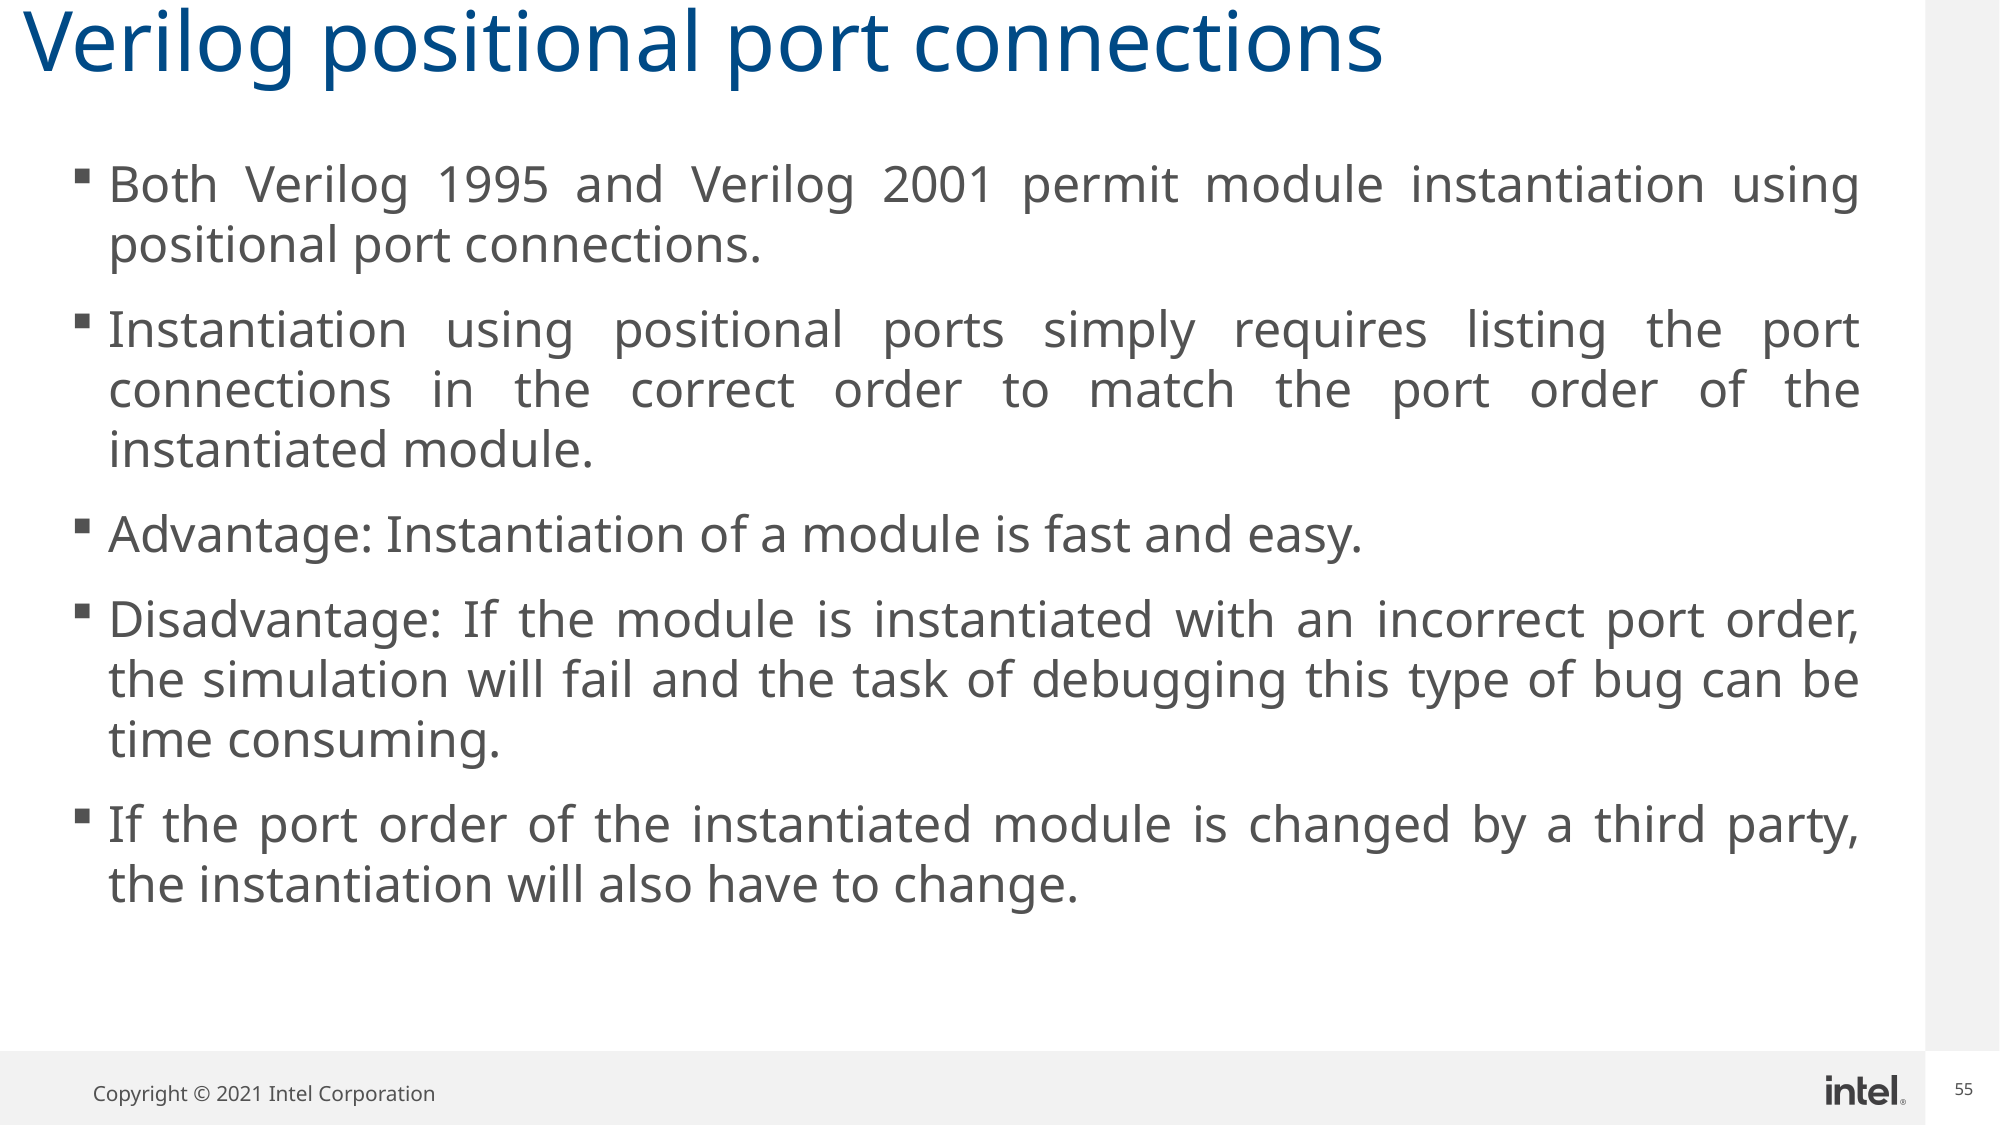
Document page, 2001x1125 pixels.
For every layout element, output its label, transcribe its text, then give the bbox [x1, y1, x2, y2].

title Verilog positional port connections [23, 0, 1626, 122]
list Both Verilog 1995 and Verilog 2001 permit module instantiation using positional port connections. Instantiation using positional ports simply requires listing the port connections in the correct order to match the port order of the instantiated module. Advantage: Instantiation of a module is fast and easy. Disadvantage: If the module is instantiated with an incorrect port order, the simulation will fail and the task of debugging this type of bug can be time consuming. If the port order of the instantiated module is changed by a third party, the instantiation will also have to change. [70, 151, 1863, 1027]
picture [1826, 1075, 1906, 1105]
